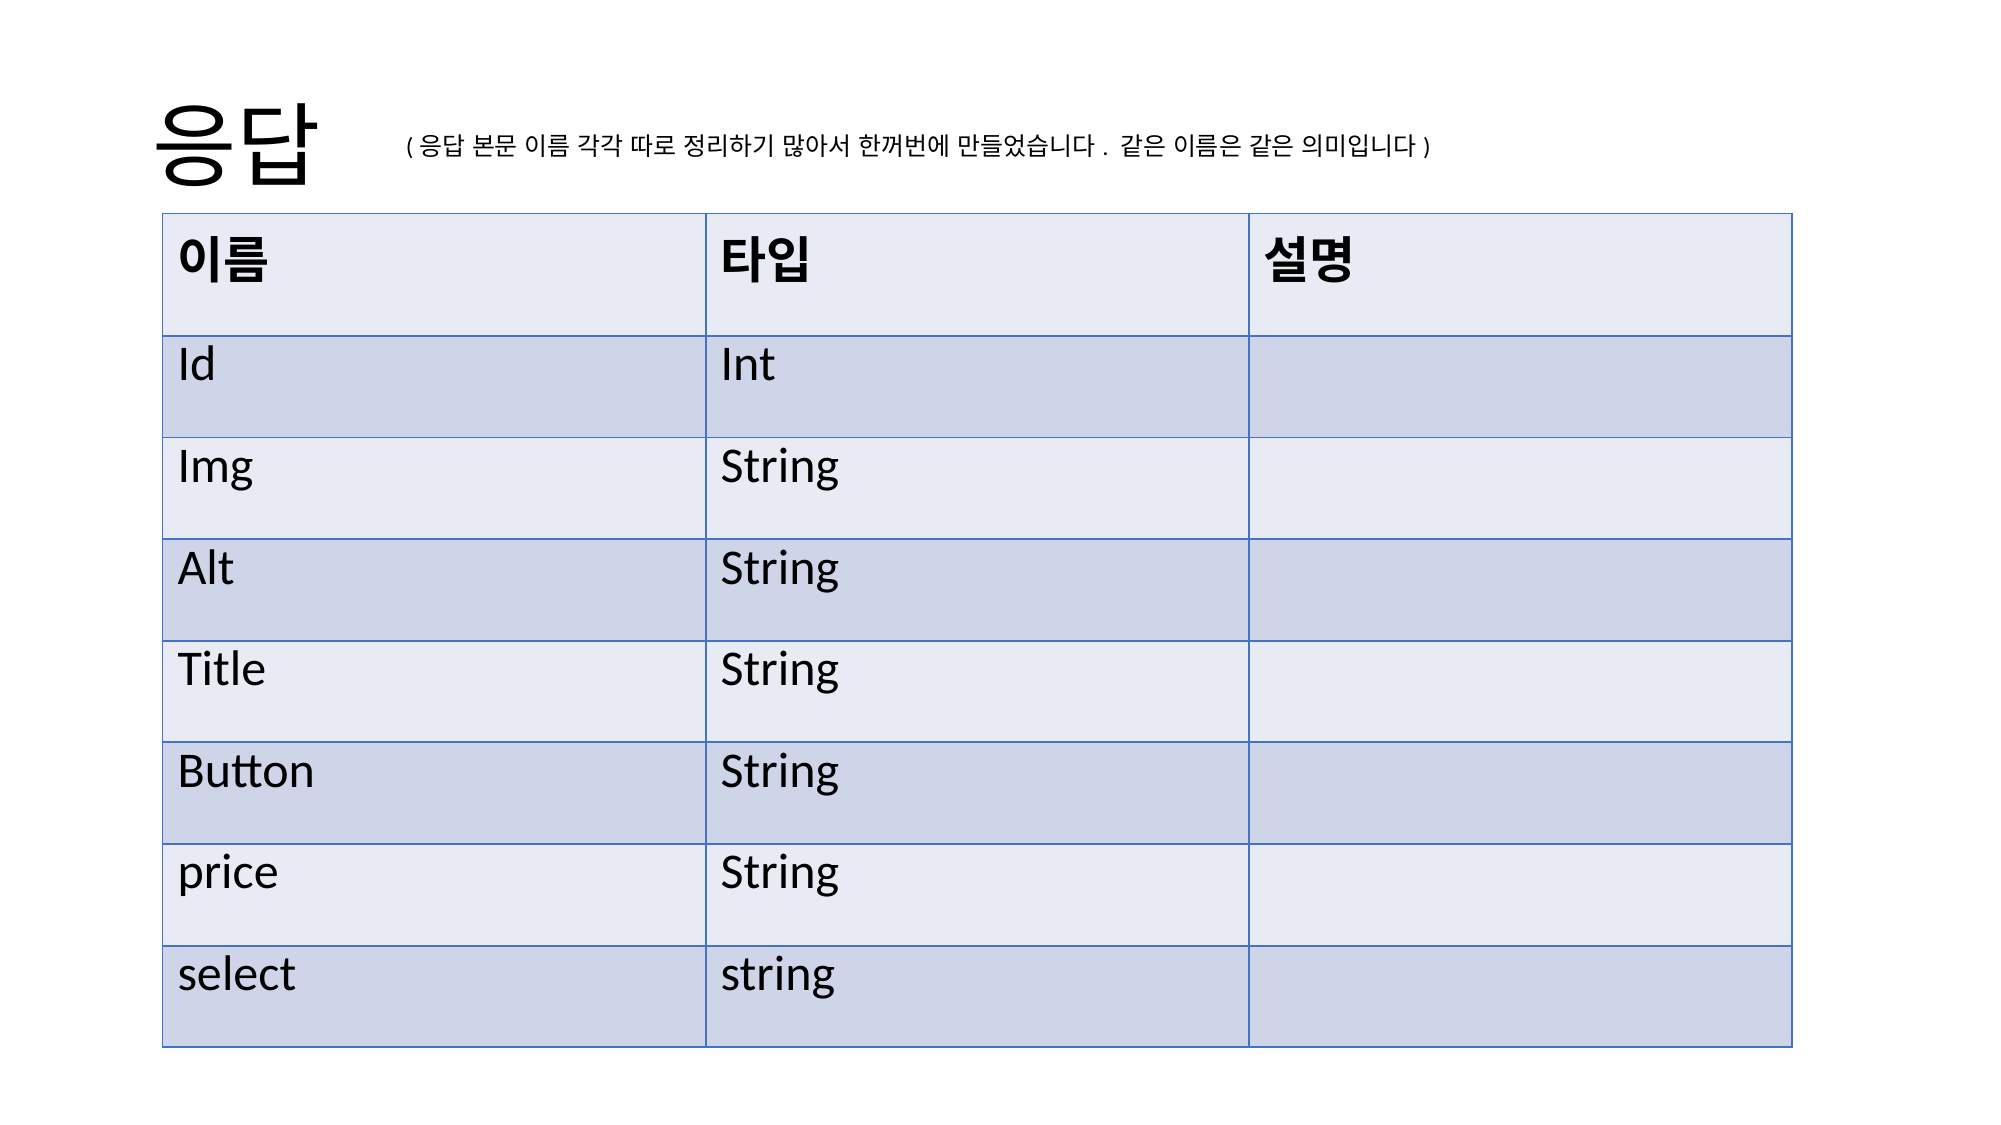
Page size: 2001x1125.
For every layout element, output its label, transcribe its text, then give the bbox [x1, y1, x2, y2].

table_cell [1250, 438, 1791, 538]
title 응답 [137, 41, 1863, 259]
table_cell String [707, 642, 1248, 741]
table_cell String [707, 438, 1248, 538]
table_cell string [707, 947, 1248, 1046]
table_header 설명 [1250, 214, 1791, 335]
table_header 타입 [707, 214, 1248, 335]
table_cell [1250, 845, 1791, 945]
table_cell [1250, 540, 1791, 640]
table_cell String [707, 845, 1248, 945]
table_cell Img [163, 438, 705, 538]
table_cell Title [163, 642, 705, 741]
table_cell [1250, 642, 1791, 741]
table_cell Id [163, 337, 705, 437]
text_box (응답 본문 이름 각각 따로 정리하기 많아서 한꺼번에 만들었습니다. 같은 이름은 같은 의미입니다) [391, 123, 1552, 169]
table_cell select [163, 947, 705, 1046]
table_cell [1250, 743, 1791, 843]
table_cell [1250, 947, 1791, 1046]
table_cell price [163, 845, 705, 945]
table_header 이름 [163, 214, 705, 335]
table_cell String [707, 743, 1248, 843]
table_cell Alt [163, 540, 705, 640]
table_cell Int [707, 337, 1248, 437]
table_cell [1250, 337, 1791, 437]
table_cell String [707, 540, 1248, 640]
table_cell Button [163, 743, 705, 843]
